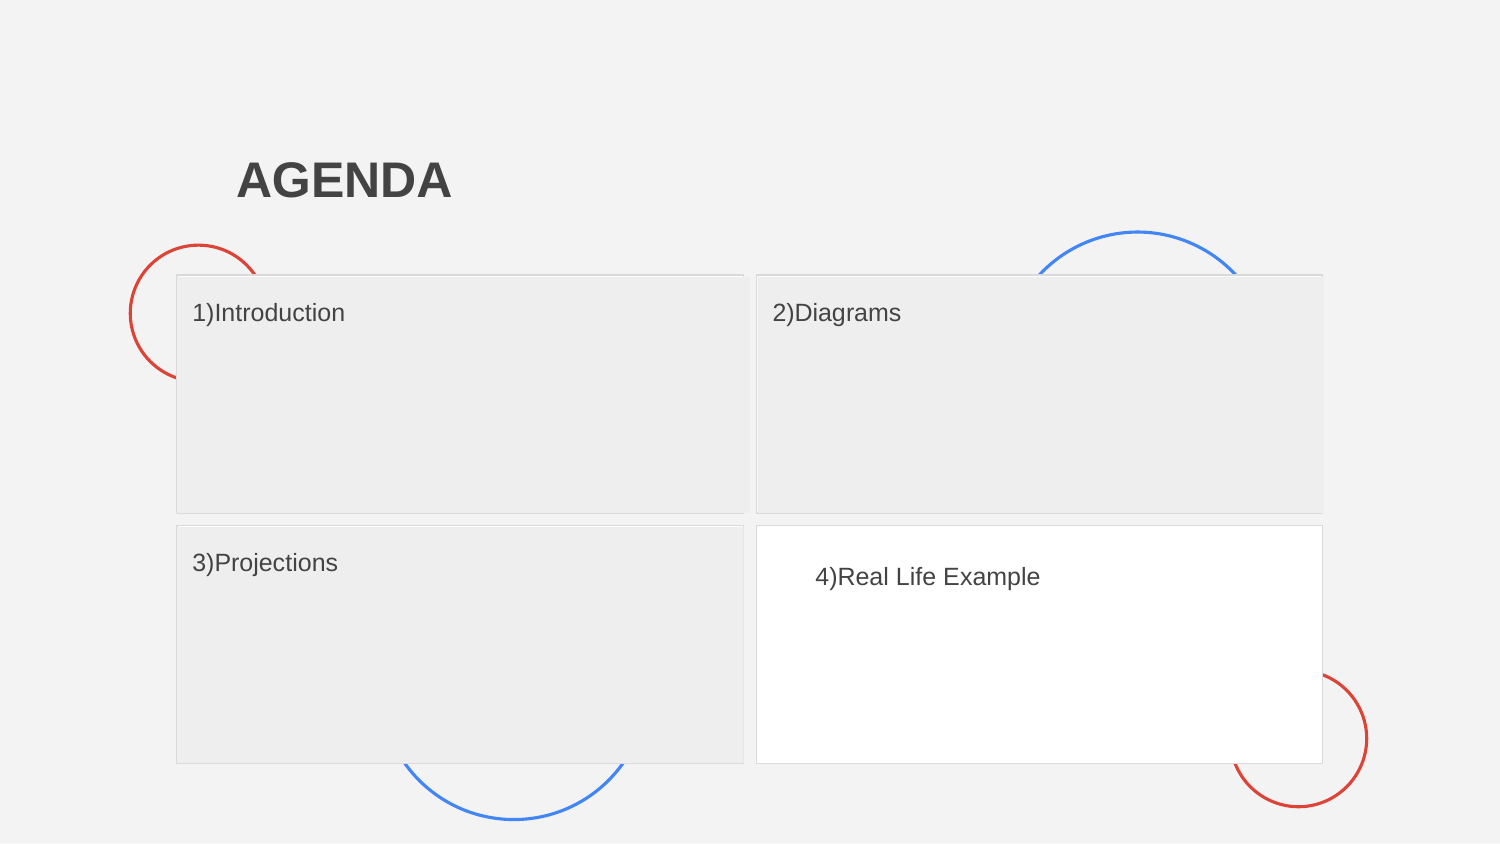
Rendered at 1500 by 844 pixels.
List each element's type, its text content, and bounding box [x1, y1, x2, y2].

list 4)Real Life Example [800, 541, 1279, 748]
title AGENDA [221, 73, 1279, 223]
list 3)Projections [177, 527, 744, 764]
list 1)Introduction [177, 276, 750, 514]
list 2)Diagrams [757, 276, 1324, 514]
